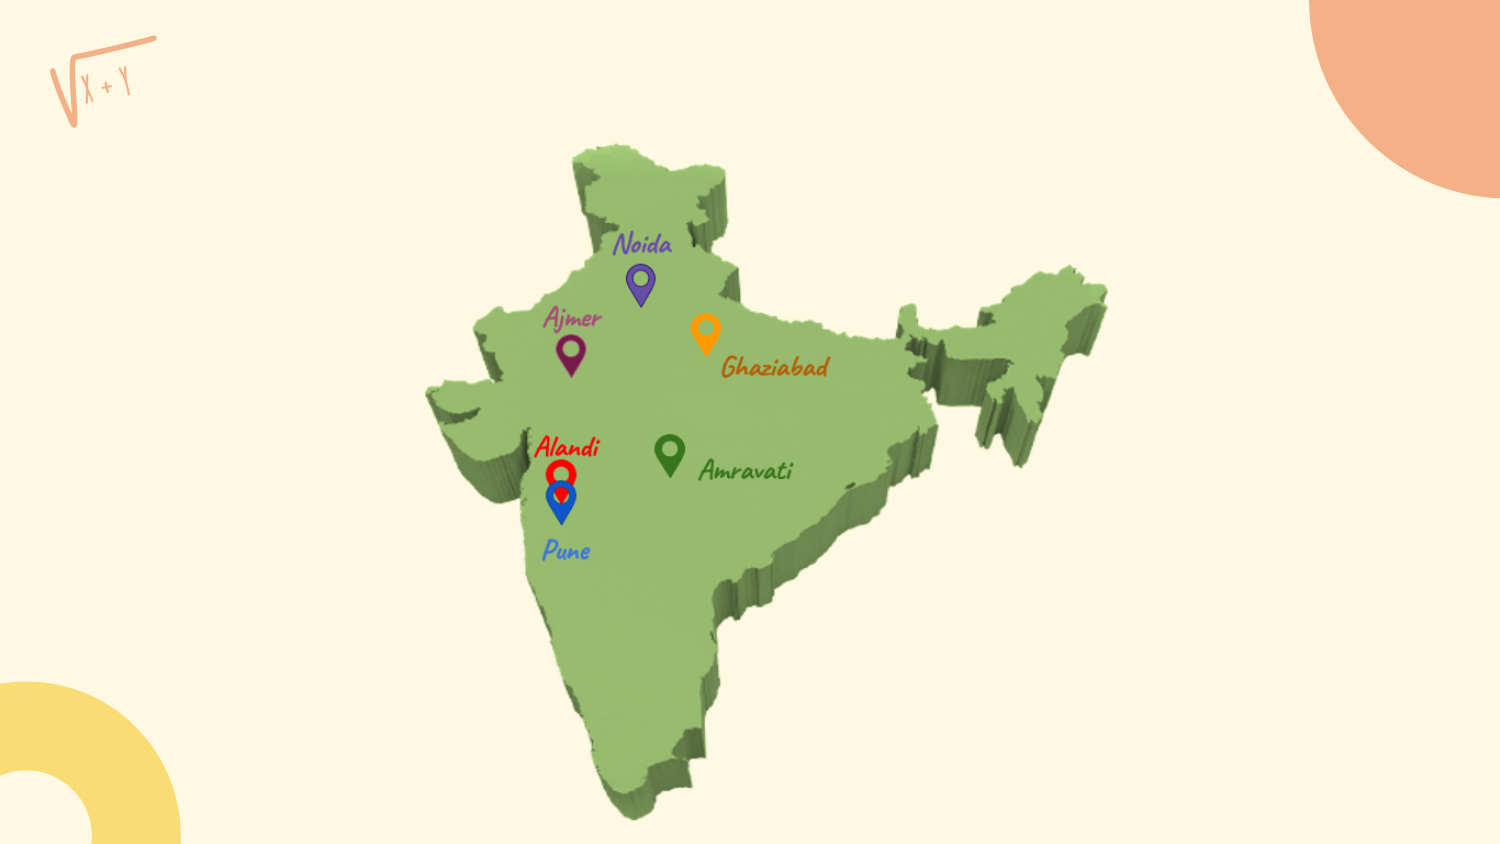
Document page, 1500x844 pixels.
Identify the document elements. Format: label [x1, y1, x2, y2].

picture [294, 119, 1167, 844]
